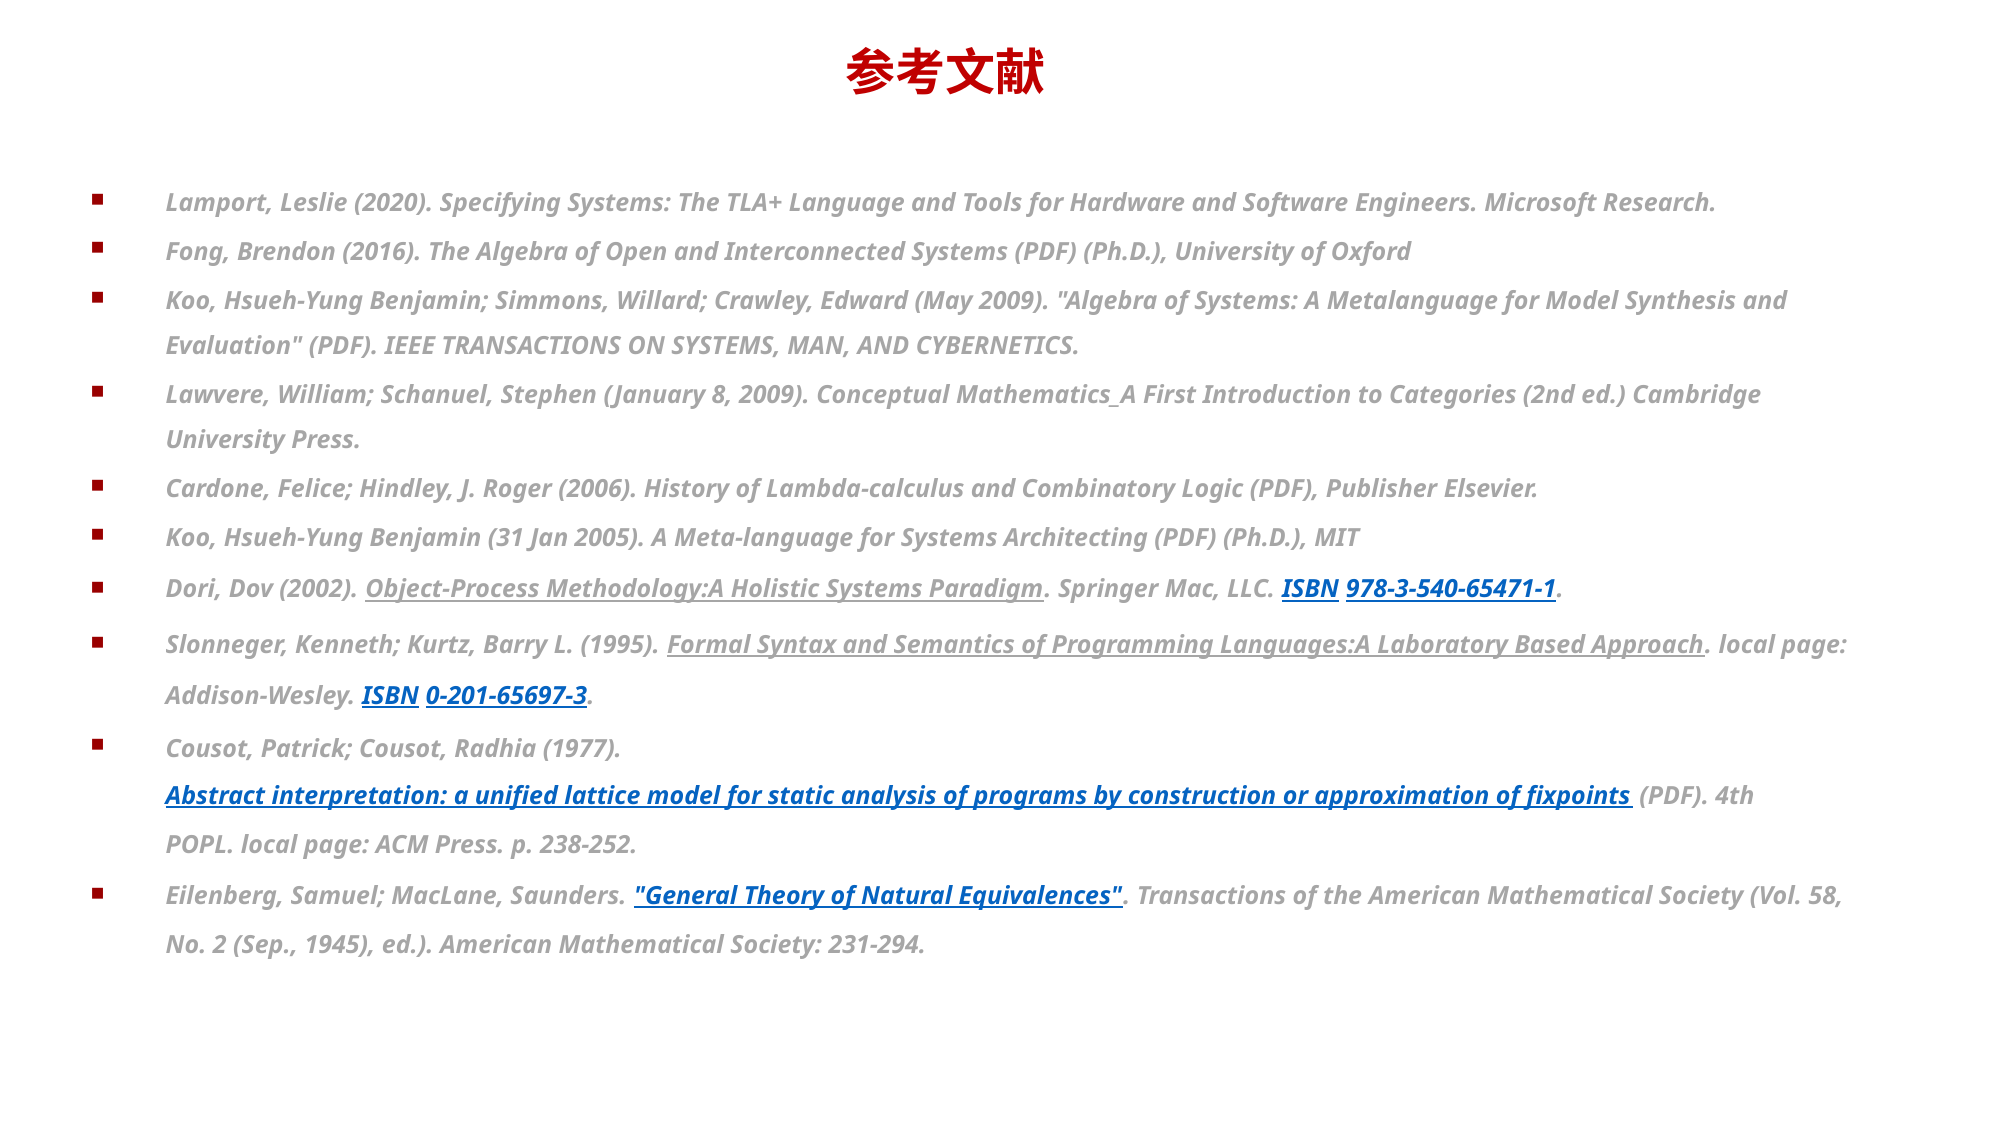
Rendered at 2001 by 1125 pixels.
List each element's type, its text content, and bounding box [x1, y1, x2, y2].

text_box Lamport, Leslie (2020). Specifying Systems: The TLA+ Language and Tools for Hardware and Software Engineers. Microsoft Research. Fong, Brendon (2016). The Algebra of Open and Interconnected Systems (PDF) (Ph.D.), University of Oxford Koo, Hsueh-Yung Benjamin; Simmons, Willard; Crawley, Edward (May 2009). "Algebra of Systems: A Metalanguage for Model Synthesis and Evaluation" (PDF). IEEE TRANSACTIONS ON SYSTEMS, MAN, AND CYBERNETICS. Lawvere, William; Schanuel, Stephen (January 8, 2009). Conceptual Mathematics_A First Introduction to Categories (2nd ed.) Cambridge University Press. Cardone, Felice; Hindley, J. Roger (2006). History of Lambda-calculus and Combinatory Logic (PDF), Publisher Elsevier. Koo, Hsueh-Yung Benjamin (31 Jan 2005). A Meta-language for Systems Architecting (PDF) (Ph.D.), MIT Dori, Dov (2002). Object-Process Methodology:A Holistic Systems Paradigm. Springer Mac, LLC. ISBN 978-3-540-65471-1. Slonneger, Kenneth; Kurtz, Barry L. (1995). Formal Syntax and Semantics of Programming Languages:A Laboratory Based Approach. local page: Addison-Wesley. ISBN 0-201-65697-3. Cousot, Patrick; Cousot, Radhia (1977). Abstract interpretation: a unified lattice model for static analysis of programs by construction or approximation of fixpoints (PDF). 4th POPL. local page: ACM Press. p. 238-252. Eilenberg, Samuel; MacLane, Saunders. "General Theory of Natural Equivalences". Transactions of the American Mathematical Society (Vol. 58, No. 2 (Sep., 1945), ed.). American Mathematical Society: 231-294. [83, 164, 1896, 966]
title 参考文献 [44, 35, 1846, 113]
